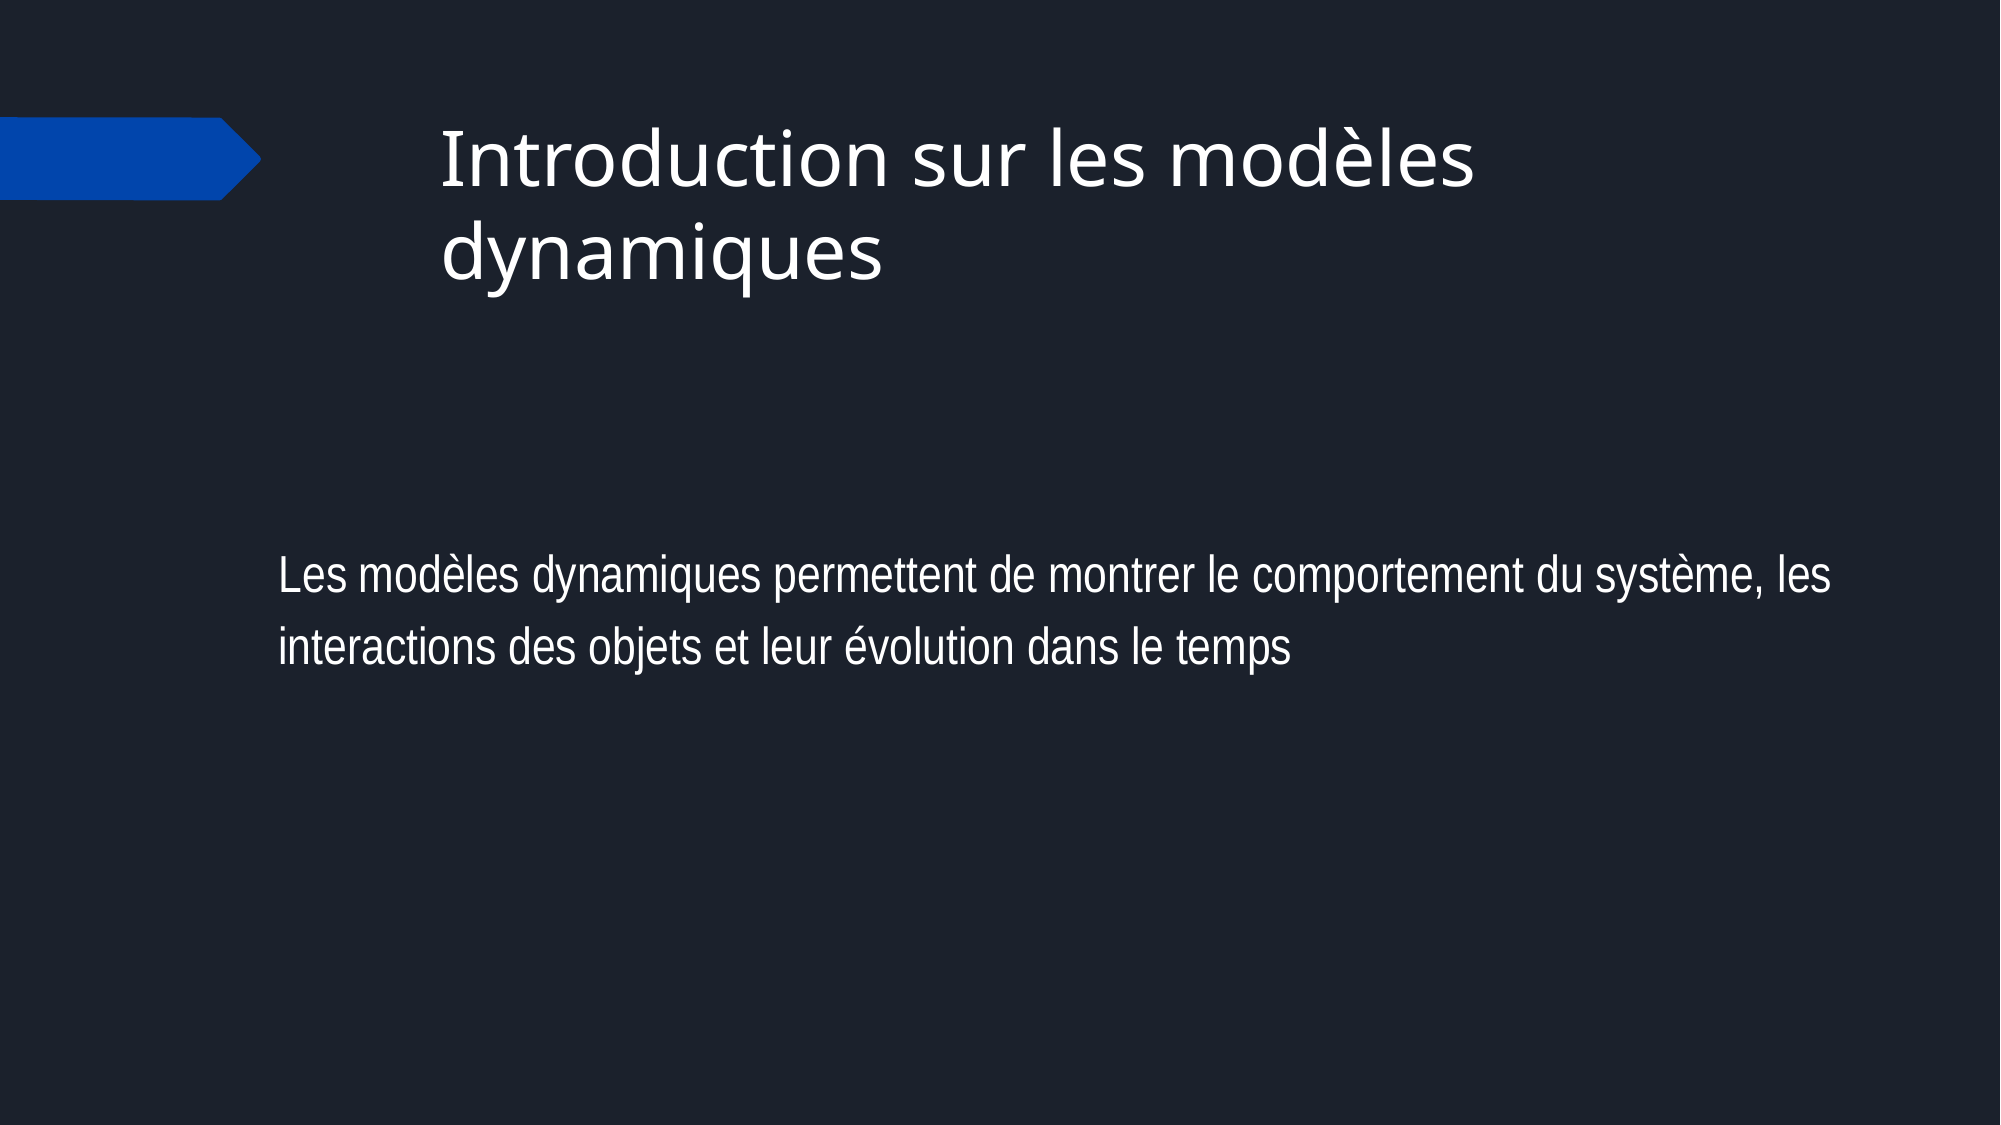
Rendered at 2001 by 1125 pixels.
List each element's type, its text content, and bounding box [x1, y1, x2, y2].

list Les modèles dynamiques permettent de montrer le comportement du système, les interactions des objets et leur évolution dans le temps [263, 347, 1888, 970]
title Introduction sur les modèles dynamiques [425, 102, 1888, 313]
